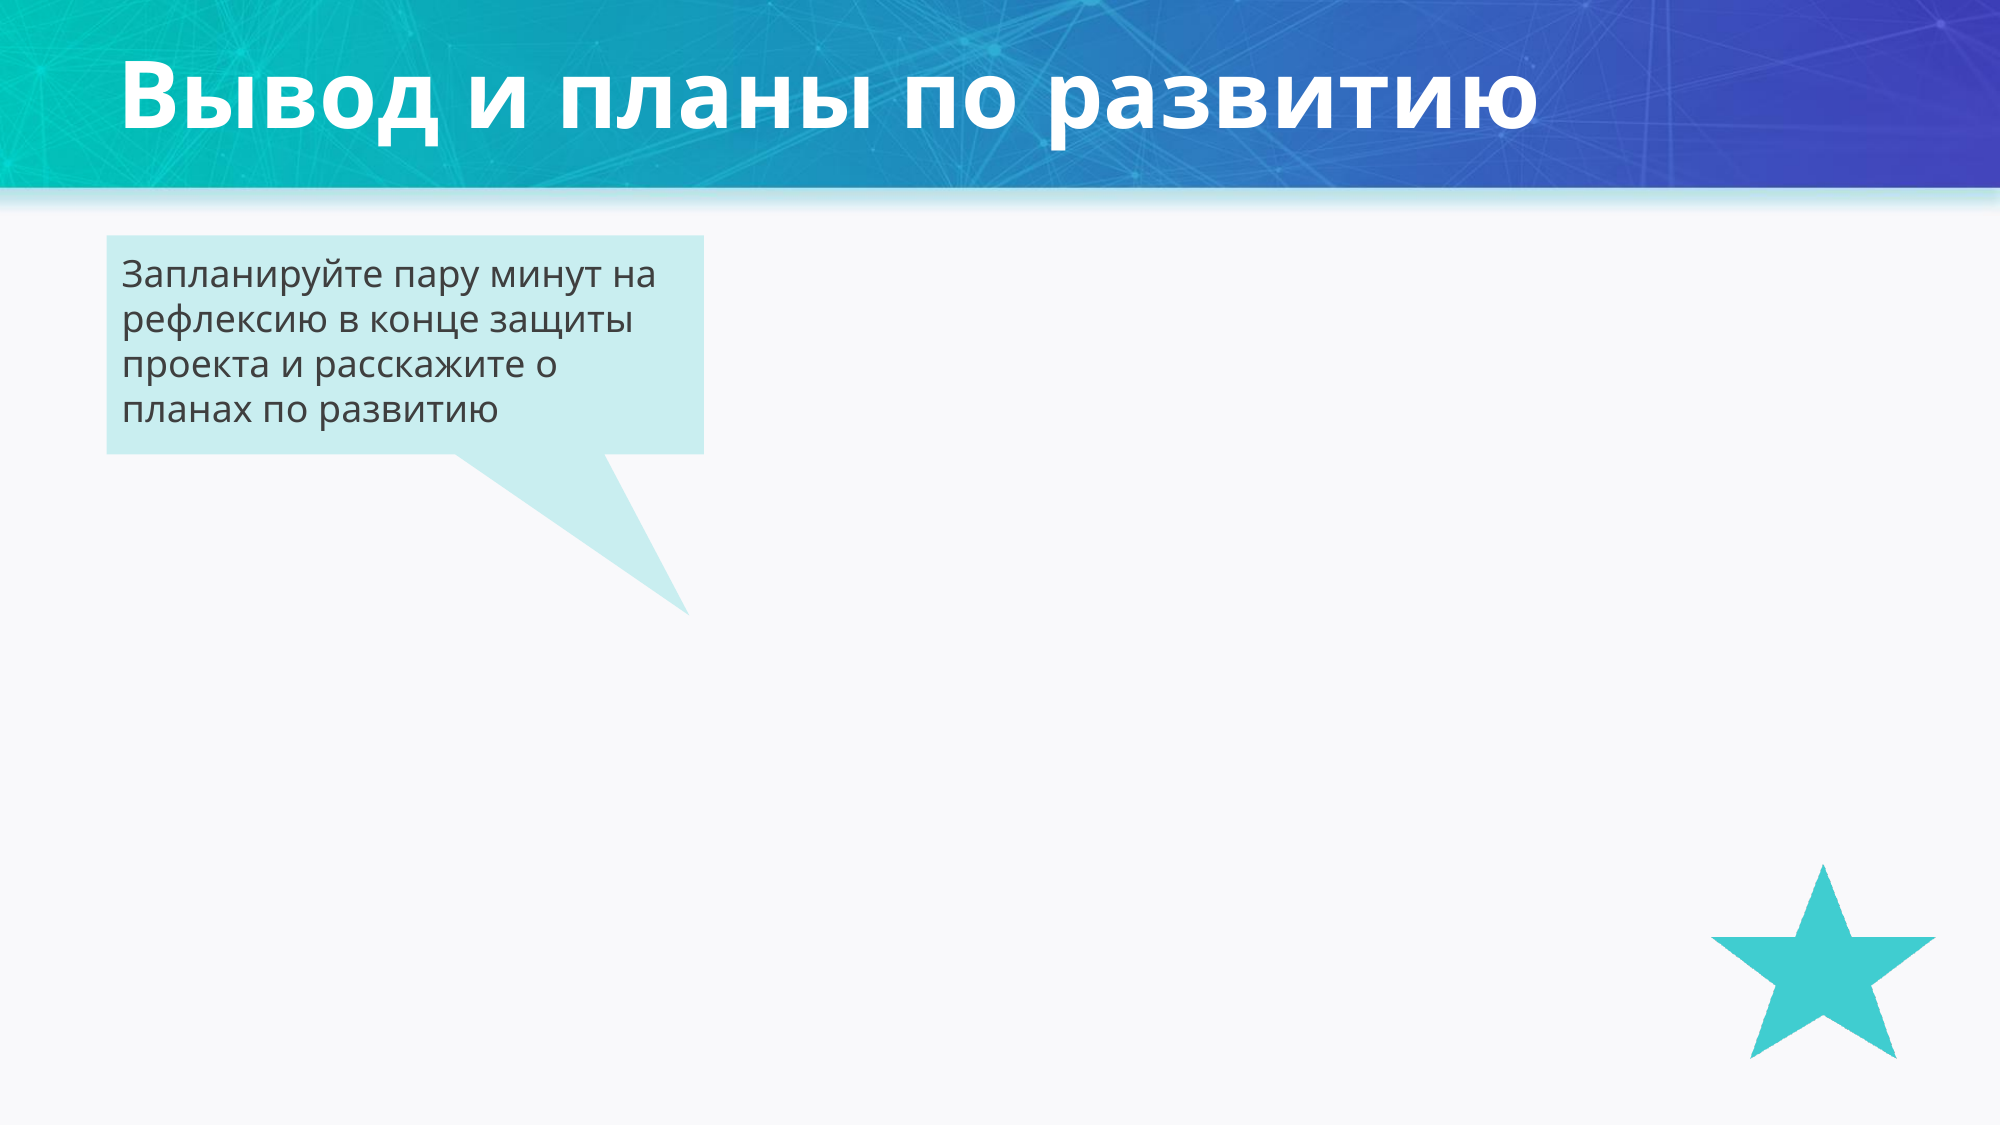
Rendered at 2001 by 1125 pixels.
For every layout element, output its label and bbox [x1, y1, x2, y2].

text_box [106, 235, 705, 616]
picture [0, 0, 2000, 1125]
